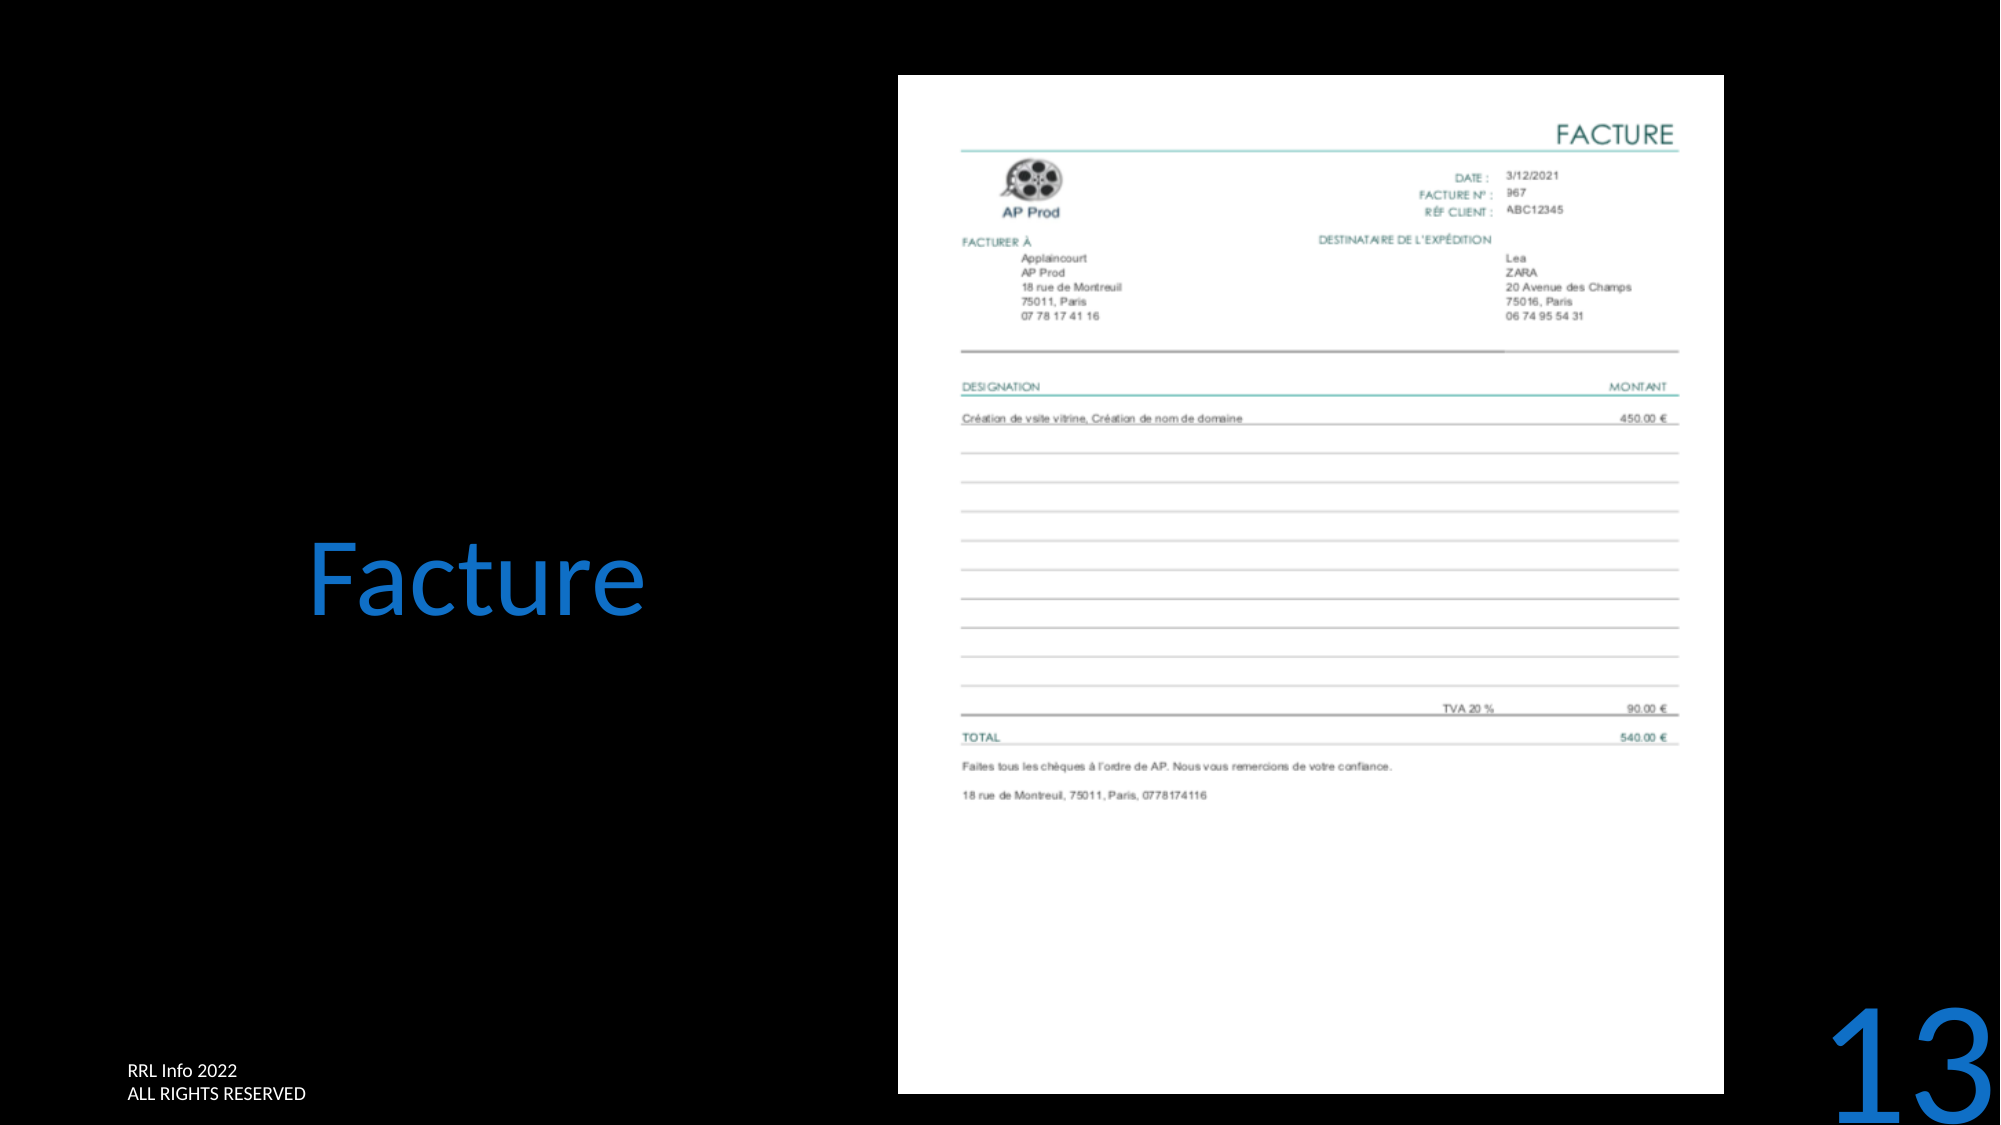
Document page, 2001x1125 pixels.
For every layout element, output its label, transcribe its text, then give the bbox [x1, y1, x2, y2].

title Facture [17, 457, 893, 706]
picture [898, 75, 1724, 1095]
slide_number RRL Info 2022 [112, 1051, 788, 1075]
slide_number 13 [1532, 937, 2000, 1125]
footer ALL RIGHTS RESERVED [112, 1075, 938, 1113]
